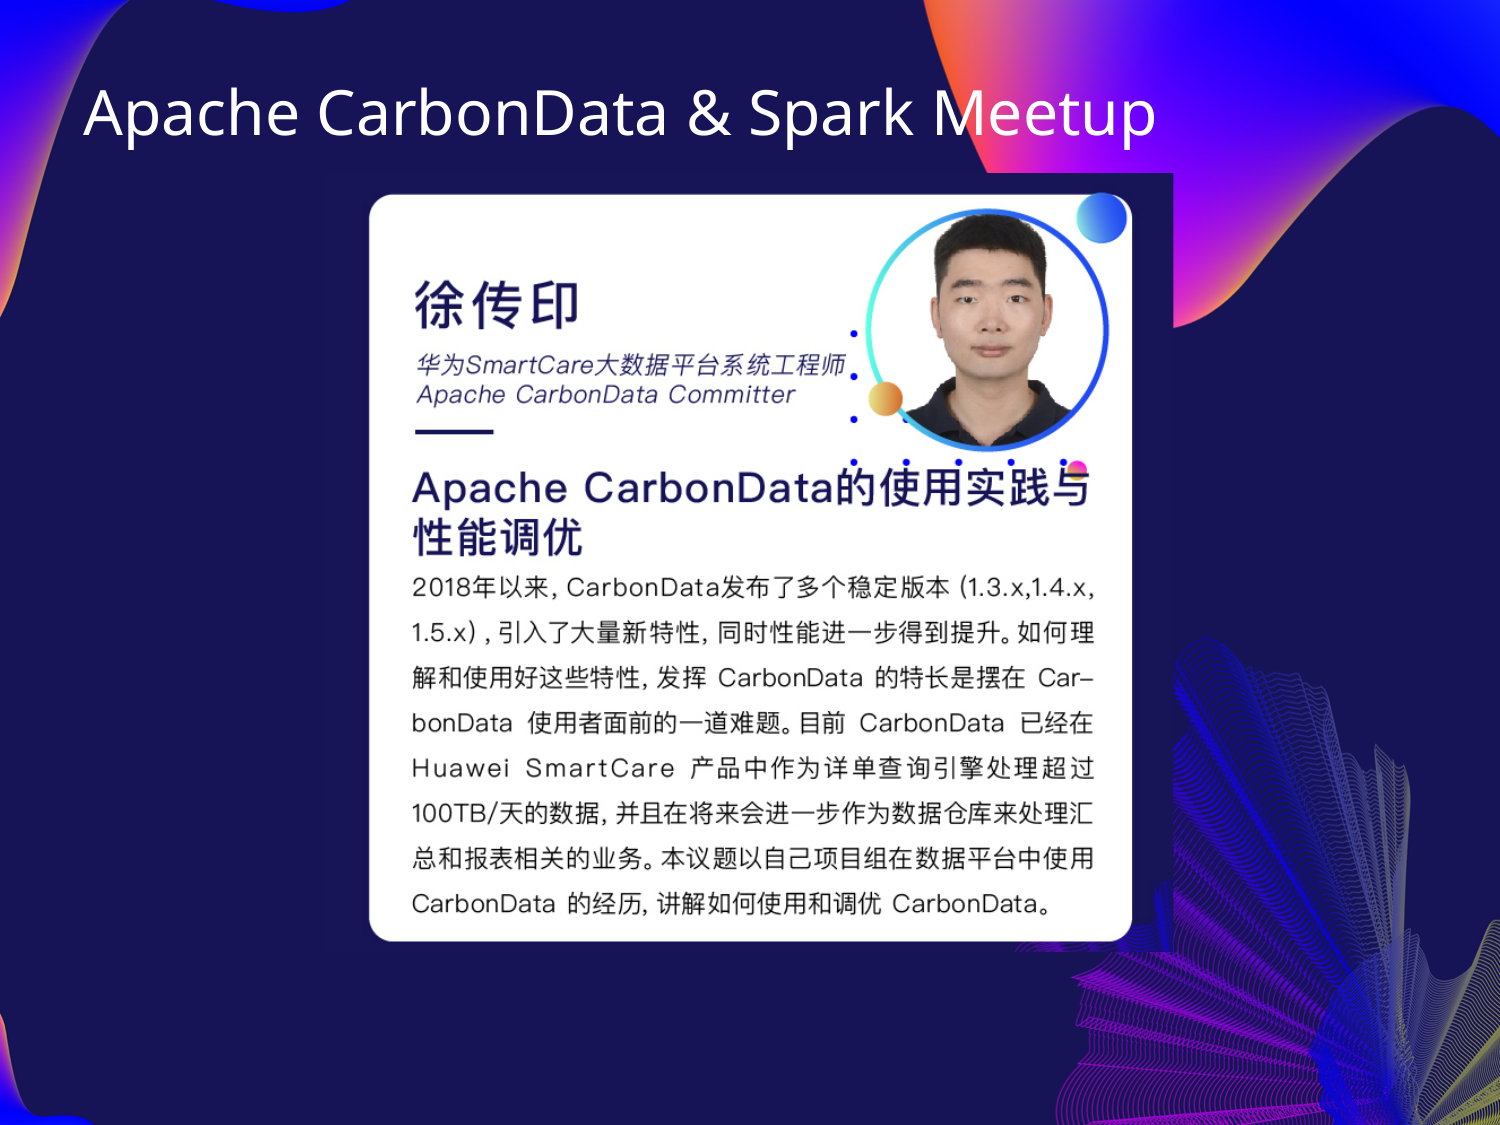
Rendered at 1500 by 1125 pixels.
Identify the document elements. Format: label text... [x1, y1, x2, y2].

text_box Apache CarbonData & Spark Meetup [75, 65, 1425, 156]
picture [0, 0, 1500, 1125]
